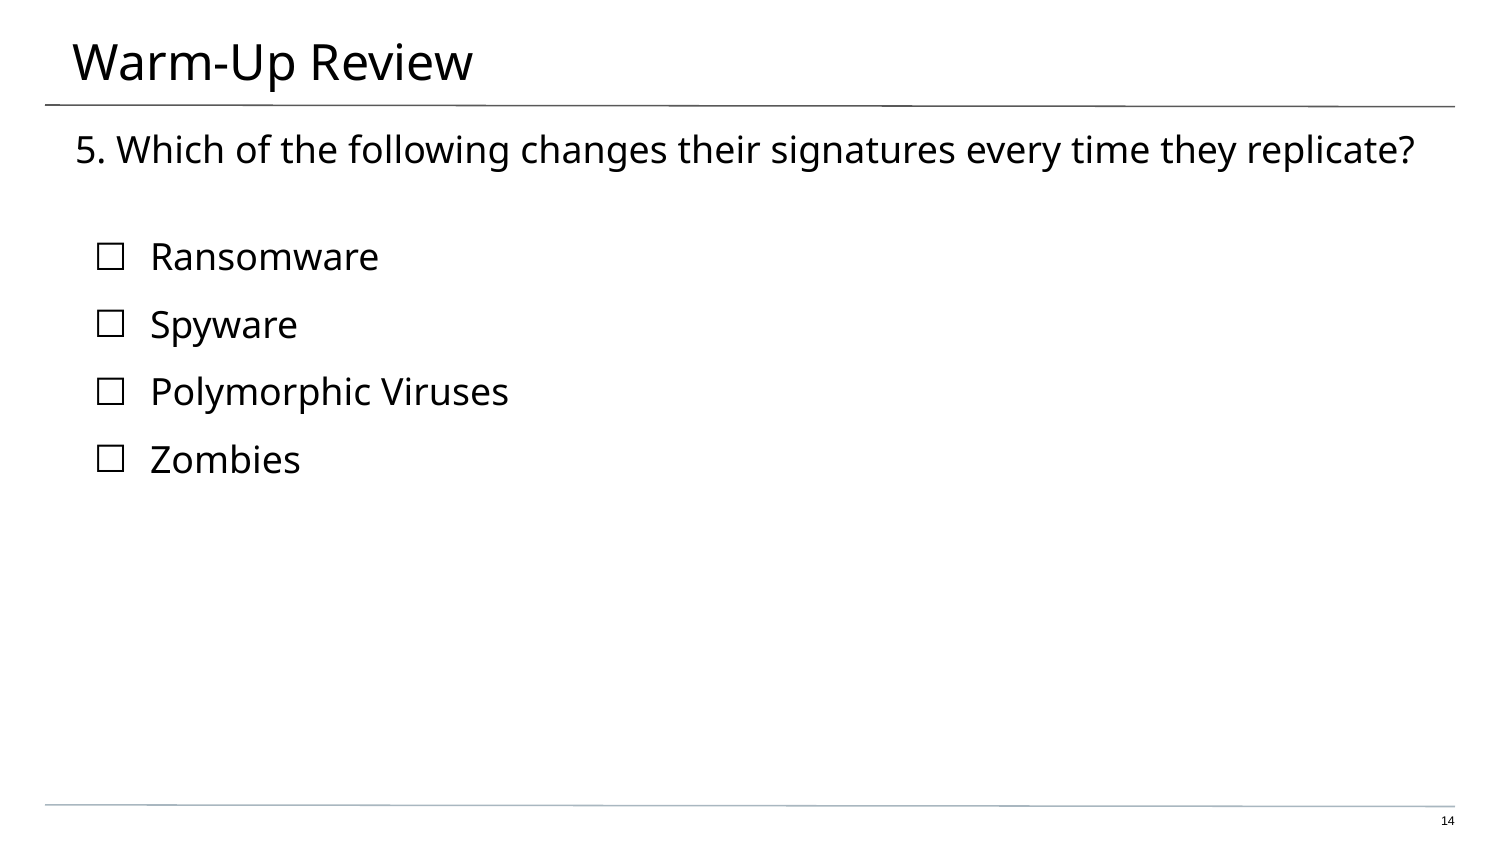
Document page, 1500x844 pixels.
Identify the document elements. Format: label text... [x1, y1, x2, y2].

list Ransomware Spyware Polymorphic Viruses Zombies [0, 210, 1500, 805]
title Warm-Up Review [0, 0, 1500, 88]
subtitle 5. Which of the following changes their signatures every time they replicate? [0, 110, 1500, 171]
slide_number 14 [1412, 813, 1455, 831]
